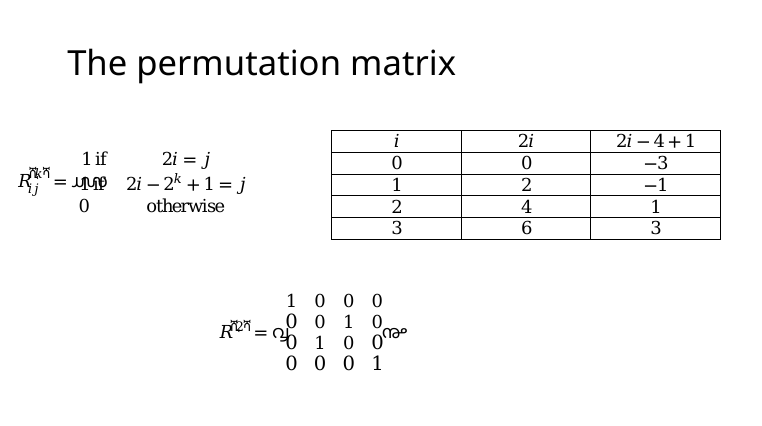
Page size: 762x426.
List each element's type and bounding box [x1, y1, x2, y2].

picture [0, 291, 689, 373]
picture [0, 106, 762, 240]
